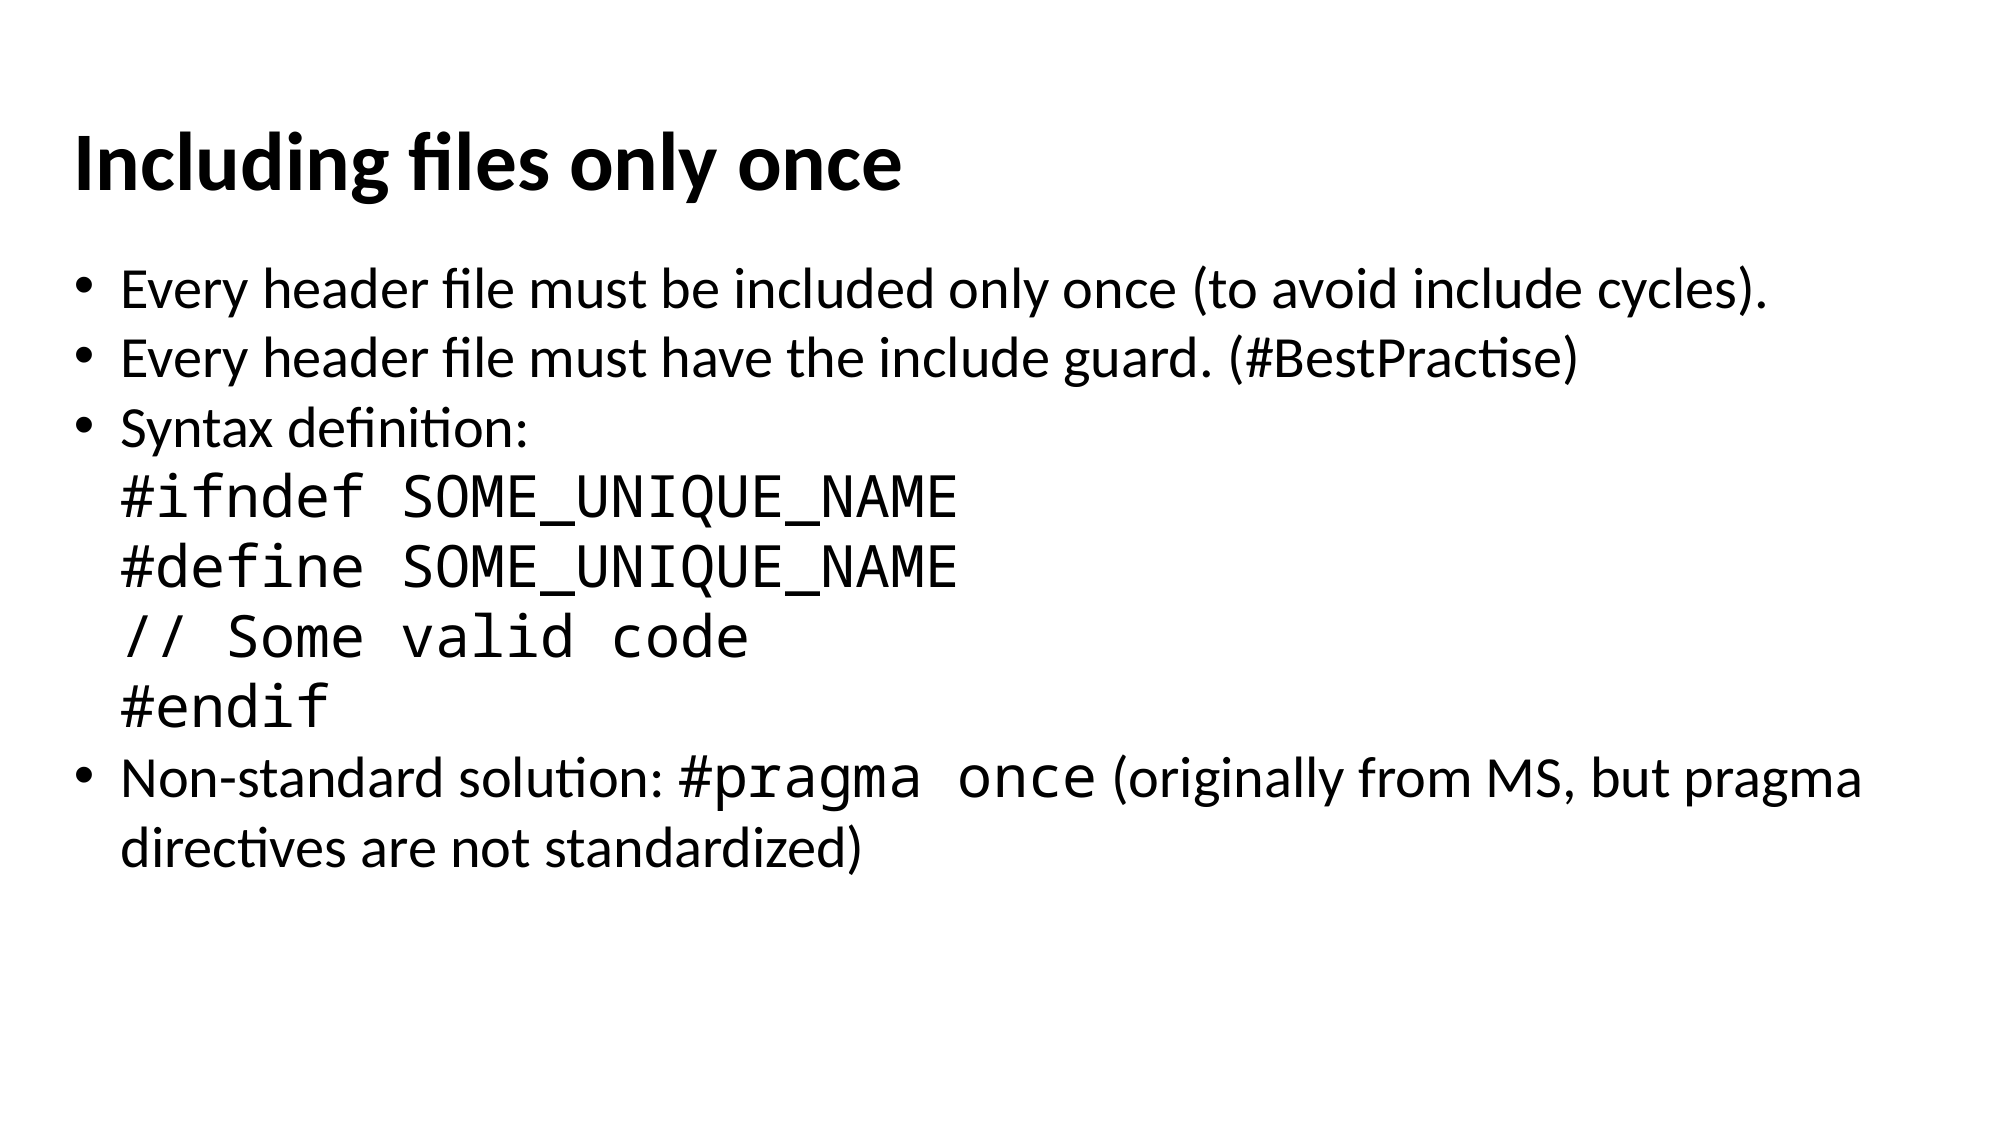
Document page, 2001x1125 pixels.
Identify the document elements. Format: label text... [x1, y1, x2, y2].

text_box Every header file must be included only once (to avoid include cycles). Every header file must have the include guard. (#BestPractise) Syntax definition: #ifndef SOME_UNIQUE_NAME #define SOME_UNIQUE_NAME // Some valid code #endif Non-standard solution: #pragma once (originally from MS, but pragma directives are not standardized) [0, 242, 2000, 887]
text_box Including files only once [0, 0, 2000, 215]
